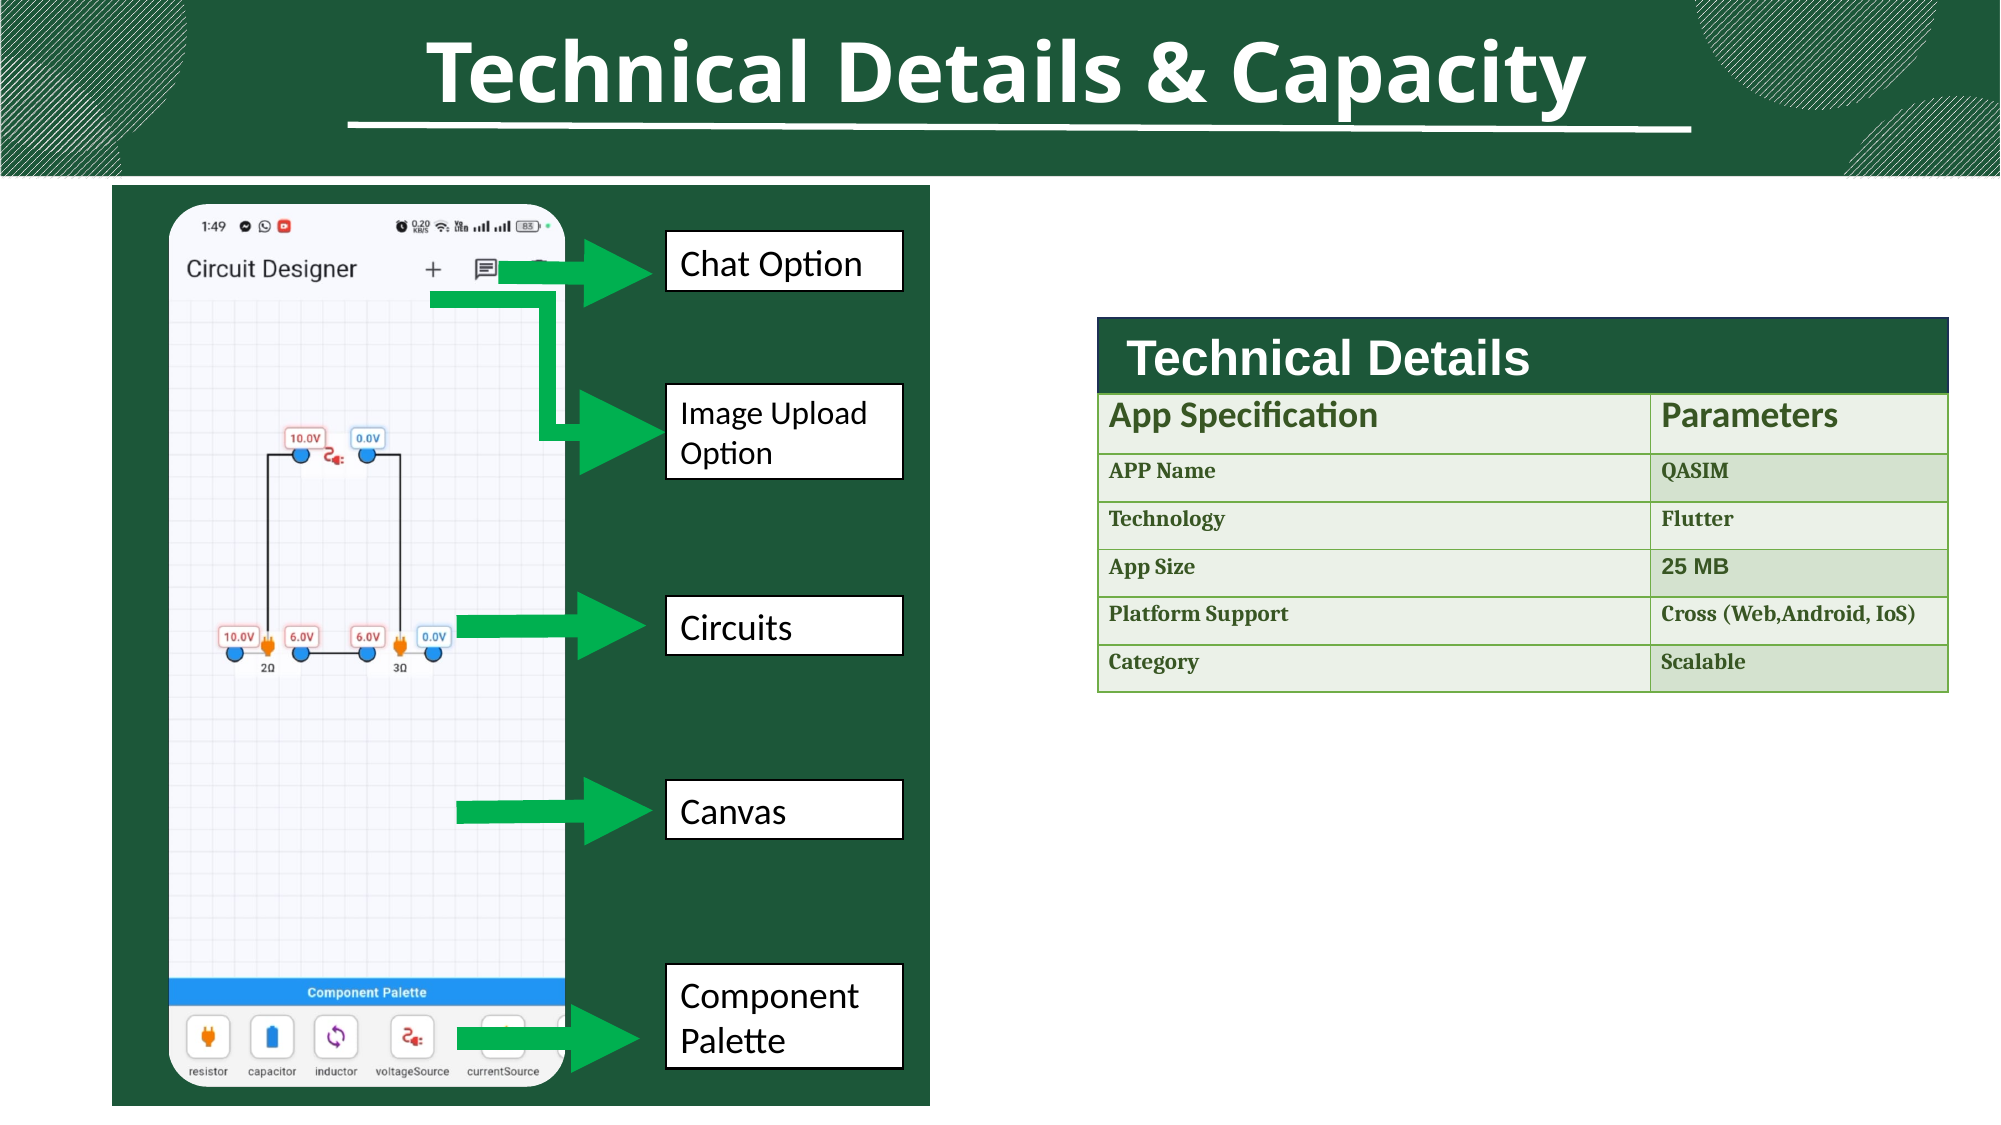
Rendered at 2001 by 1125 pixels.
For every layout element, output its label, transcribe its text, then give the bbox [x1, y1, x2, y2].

table_header Parameters [1651, 395, 1947, 453]
text_box Component Palette [665, 963, 904, 1070]
table_cell Scalable [1651, 646, 1947, 691]
table_cell Technology [1099, 503, 1650, 549]
text_box Technical Details & Capacity [1095, 11, 1478, 124]
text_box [429, 299, 666, 433]
table_cell Flutter [1651, 503, 1947, 549]
text_box [112, 185, 930, 1106]
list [168, 204, 566, 1087]
text_box Technical Details & Capacity [403, 11, 905, 123]
table_cell 25 MB [1651, 550, 1947, 596]
table_cell APP Name [1099, 455, 1650, 501]
text_box Technical Details [1097, 317, 1949, 393]
text_box Circuits [665, 595, 904, 656]
table_header App Specification [1099, 395, 1650, 453]
table_cell Cross (Web,Android, IoS) [1651, 598, 1947, 644]
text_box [403, 124, 1478, 130]
text_box Chat Option [665, 230, 904, 292]
picture [0, 0, 2000, 1084]
table_cell QASIM [1651, 455, 1947, 501]
text_box Canvas [665, 779, 904, 840]
text_box Image Upload Option [665, 383, 904, 480]
table_cell Category [1099, 646, 1650, 691]
table_cell Platform Support [1099, 598, 1650, 644]
table_cell App Size [1099, 550, 1650, 596]
